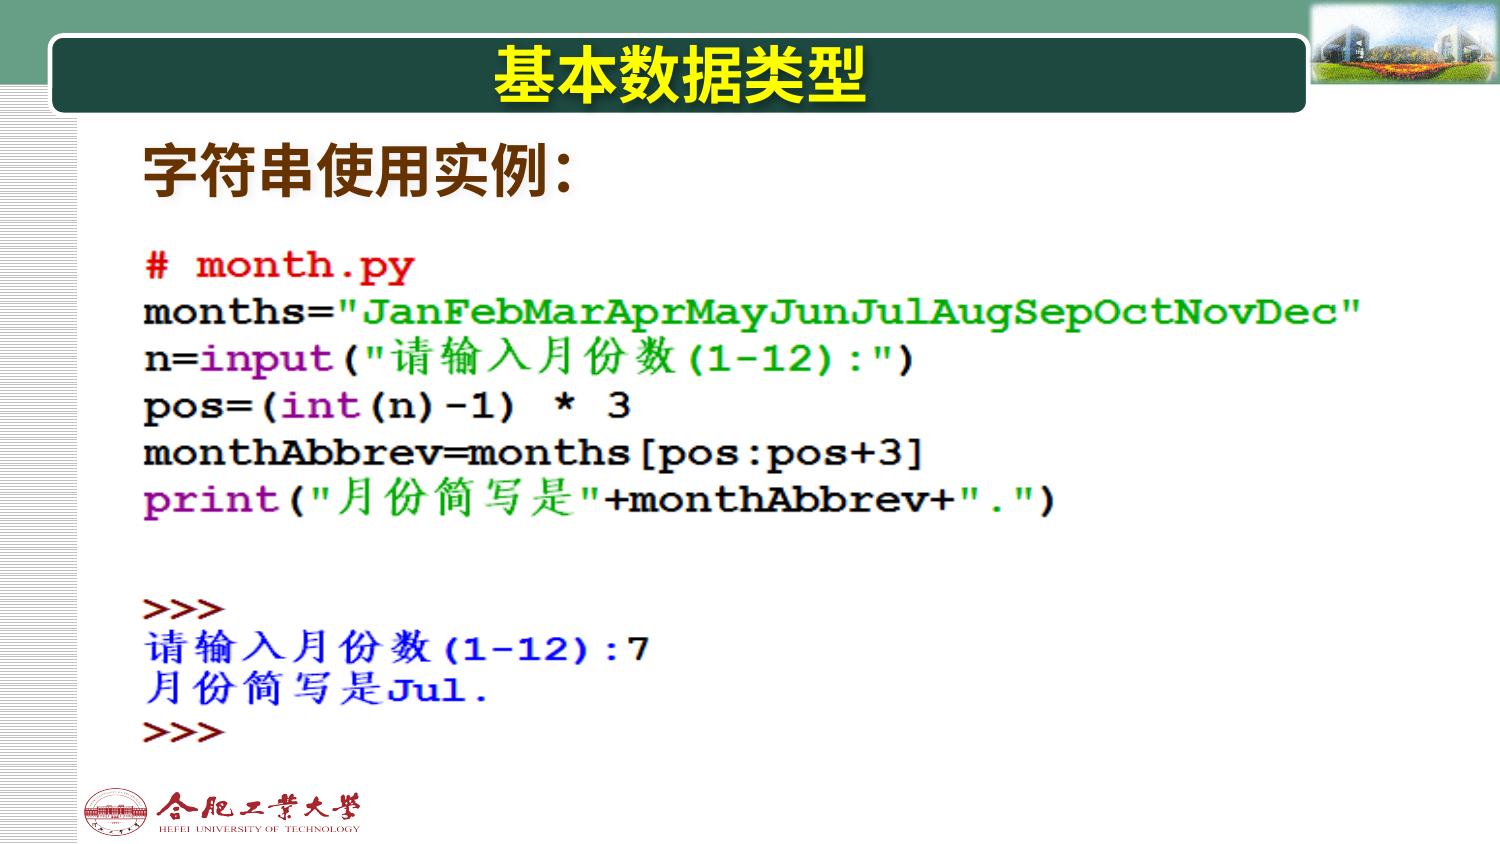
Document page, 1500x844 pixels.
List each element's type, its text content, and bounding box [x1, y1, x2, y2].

picture [135, 246, 1367, 540]
picture [135, 592, 668, 753]
picture [1313, 6, 1495, 79]
title 基本数据类型 [75, 39, 1288, 109]
text_box 字符串使用实例： [126, 126, 623, 212]
picture [78, 785, 372, 841]
